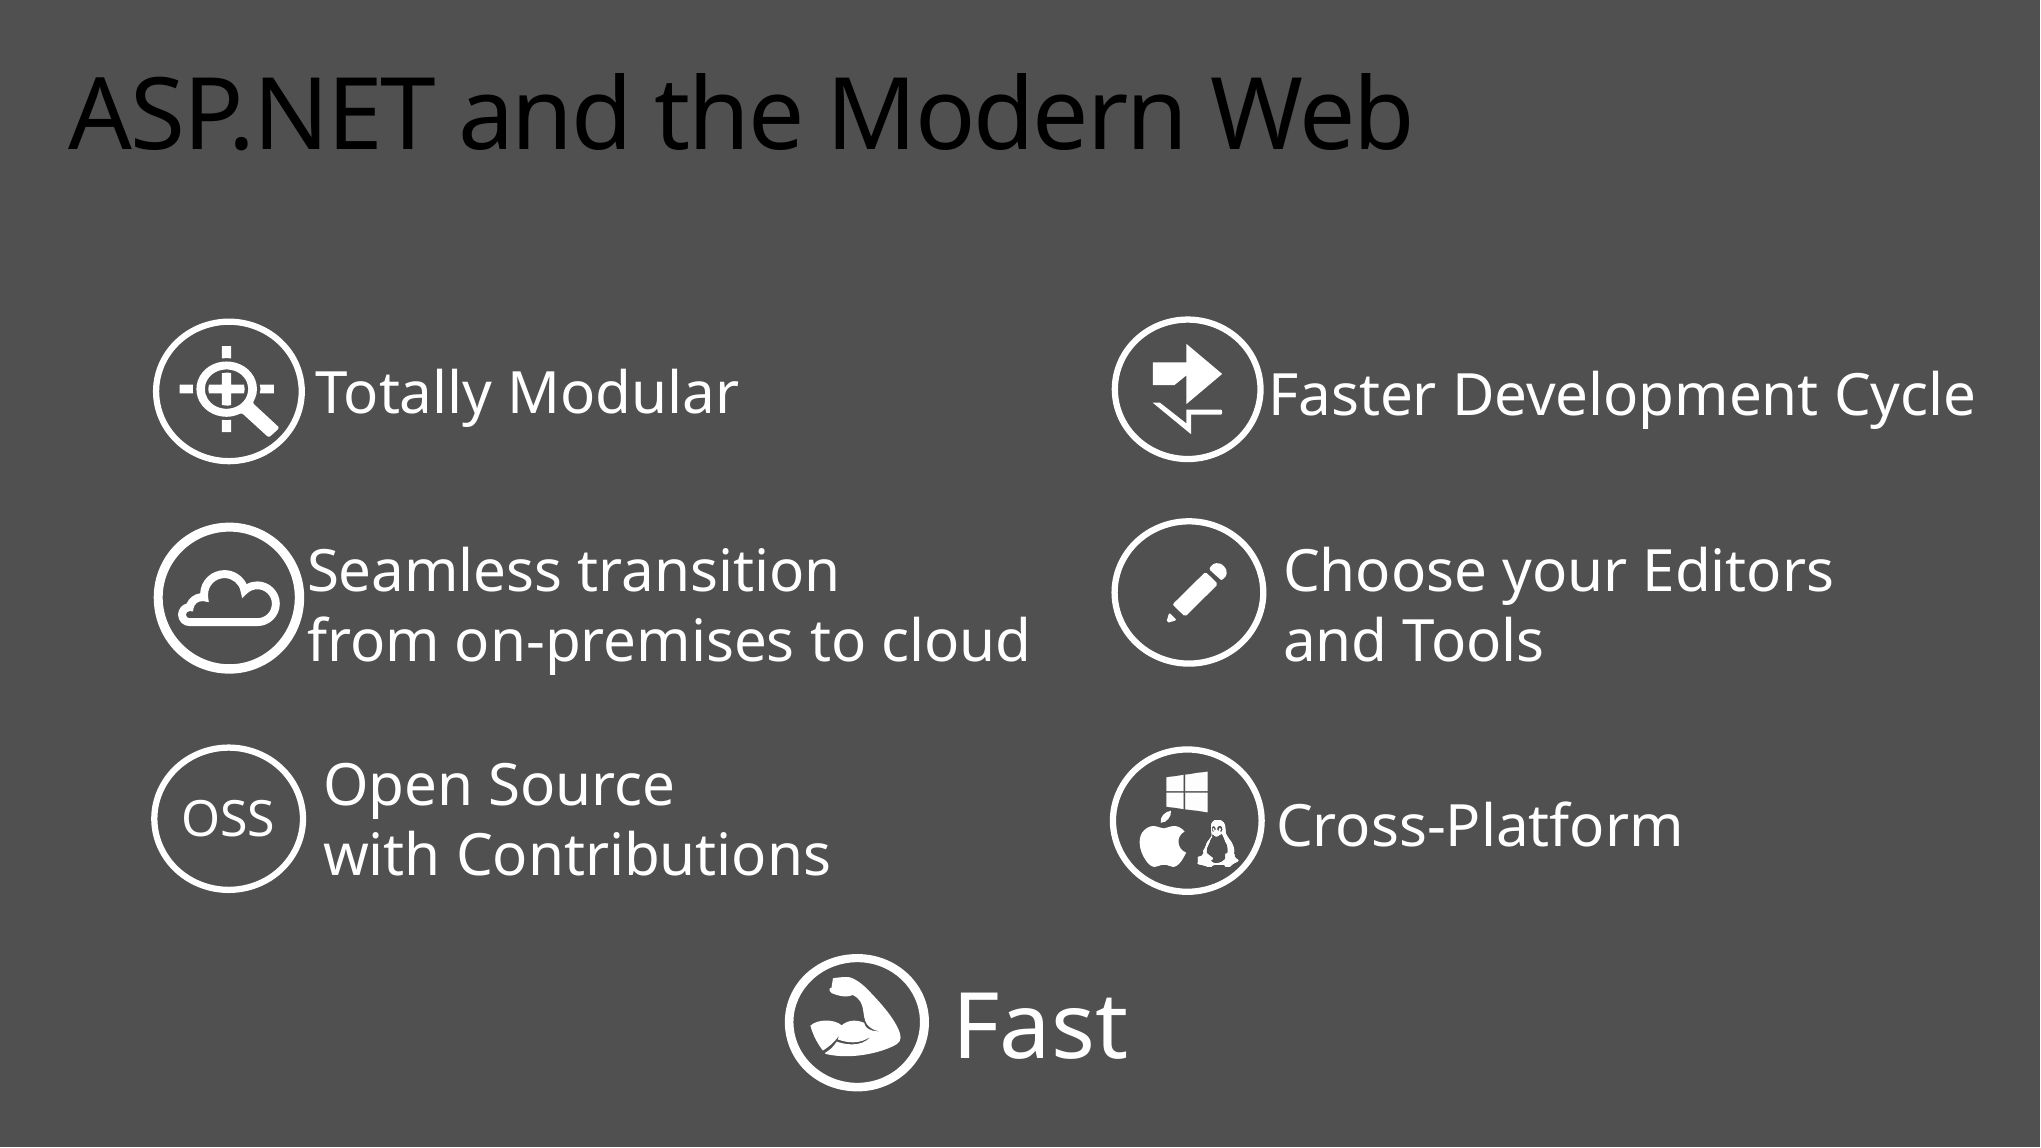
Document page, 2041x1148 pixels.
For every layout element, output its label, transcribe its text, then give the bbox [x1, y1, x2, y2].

text_box [153, 522, 305, 674]
text_box Choose your Editors and Tools [1268, 525, 1865, 680]
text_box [1112, 749, 1262, 892]
text_box Faster Development Cycle [1261, 349, 1991, 435]
text_box Fast [937, 959, 1144, 1085]
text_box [154, 747, 304, 891]
text_box Cross-Platform [1262, 780, 1699, 866]
title ASP.NET and the Modern Web [45, 48, 1996, 199]
text_box [810, 977, 901, 1057]
text_box [784, 954, 929, 1092]
text_box Open Source with Contributions [308, 739, 846, 895]
text_box Totally Modular [302, 347, 755, 432]
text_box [1114, 521, 1264, 664]
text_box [1114, 319, 1261, 460]
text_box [155, 321, 302, 462]
text_box Seamless transition from on-premises to cloud [292, 525, 1047, 680]
